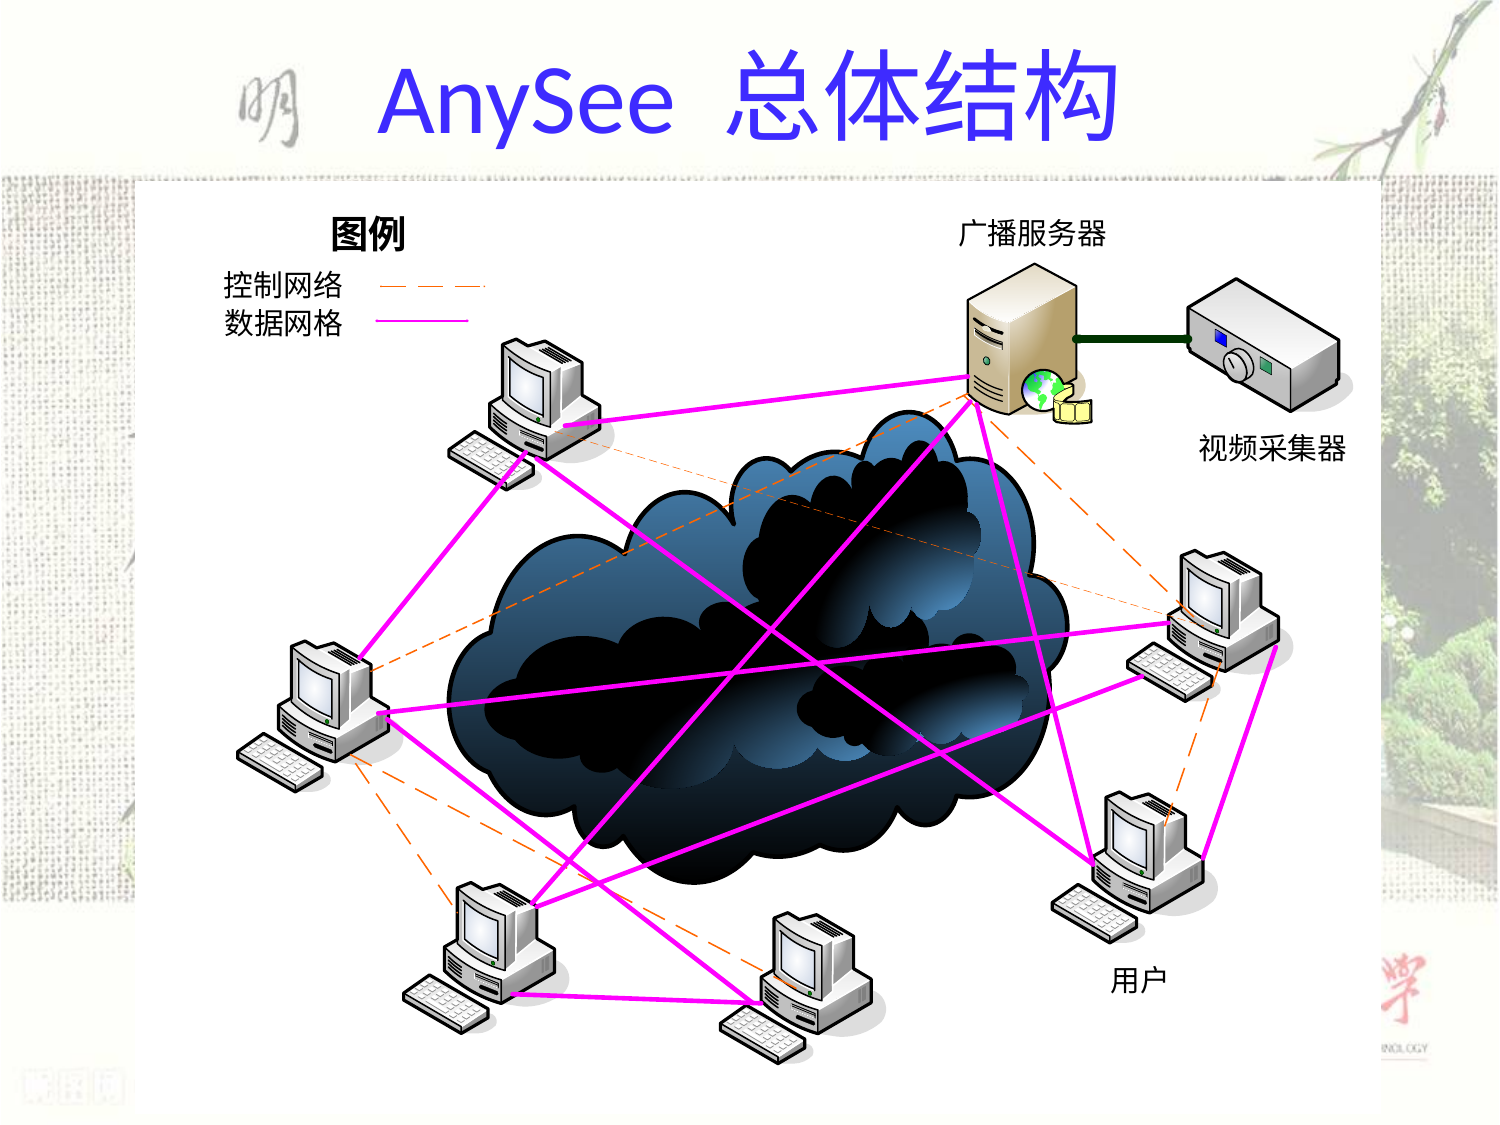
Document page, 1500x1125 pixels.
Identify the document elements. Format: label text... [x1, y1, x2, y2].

title AnySee 总体结构 [0, 1, 1500, 188]
picture [1, 188, 1499, 1125]
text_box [134, 180, 1382, 1114]
